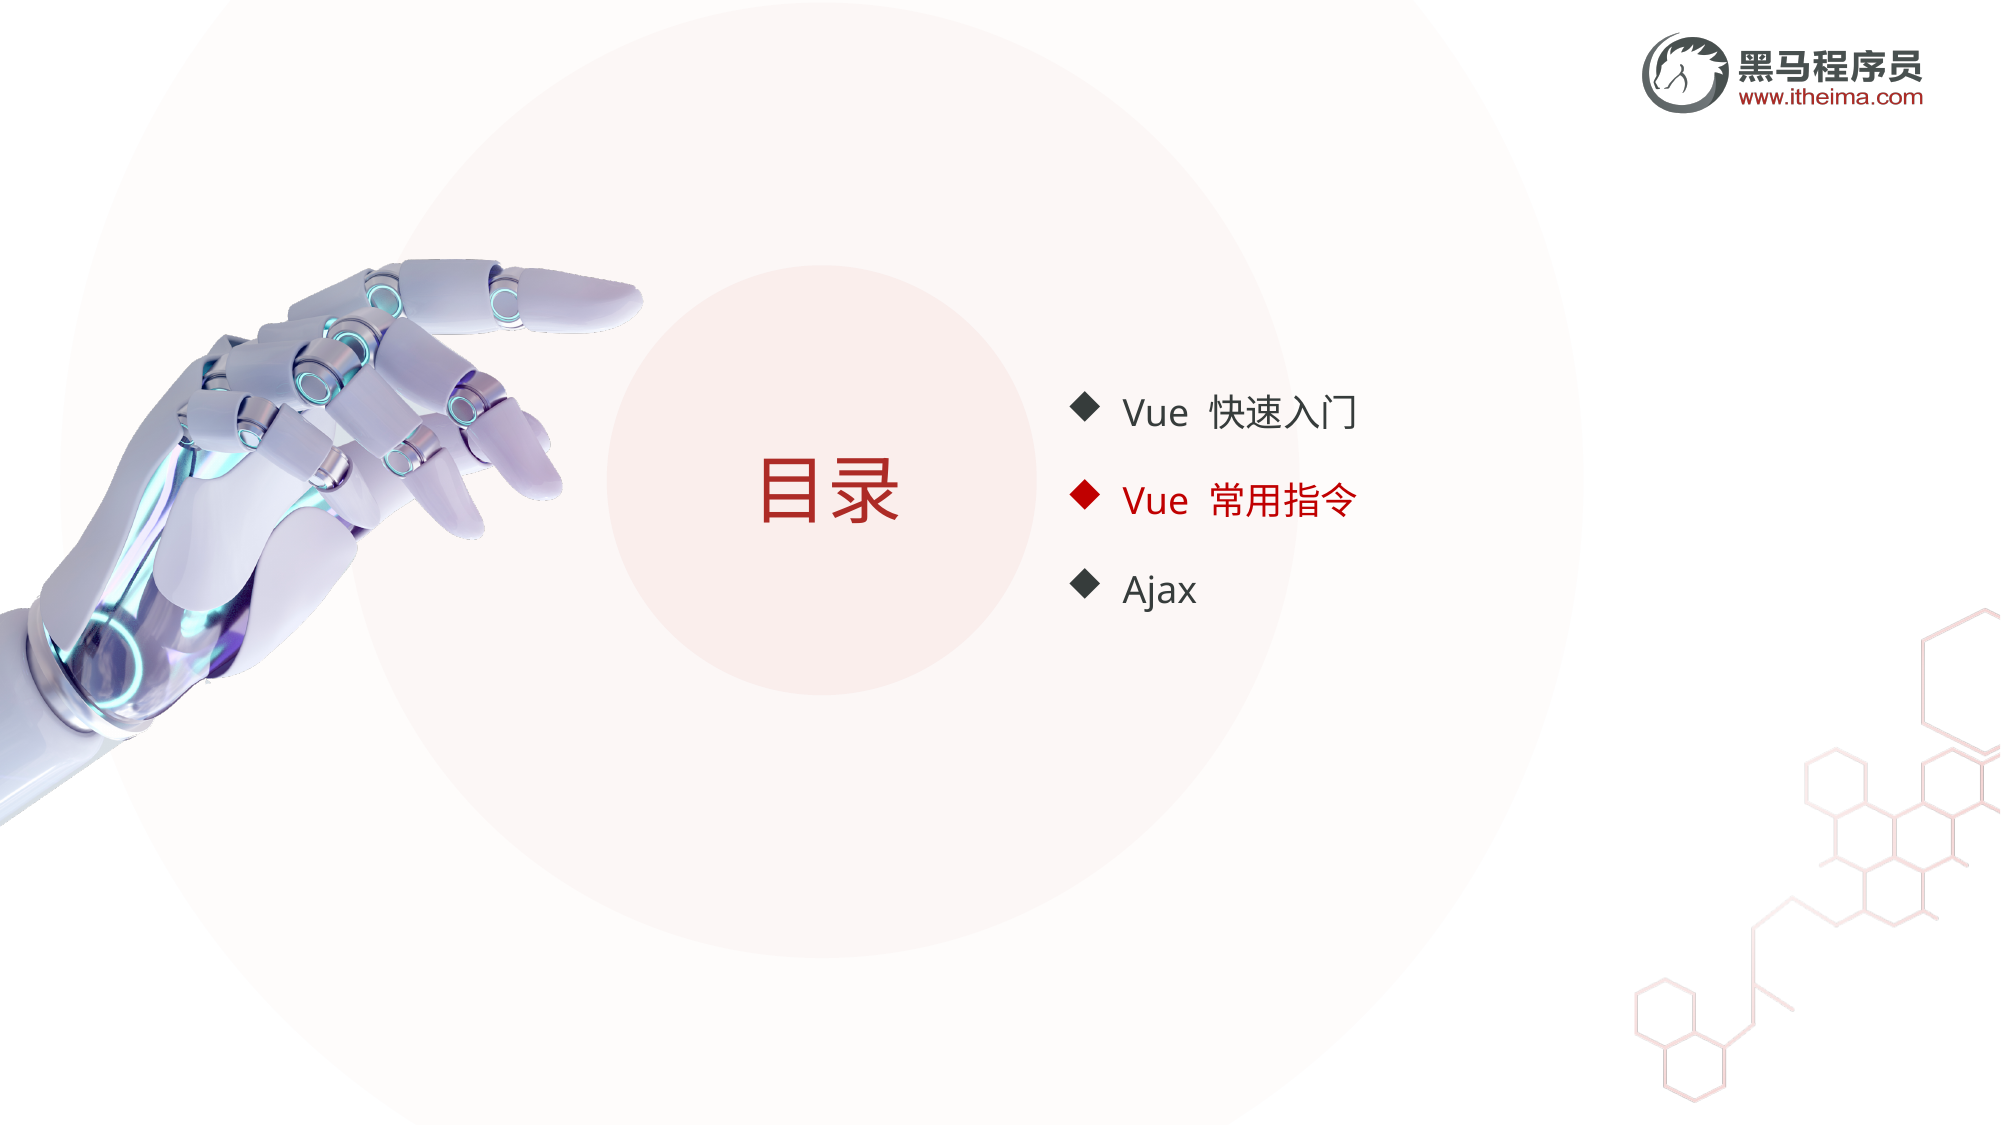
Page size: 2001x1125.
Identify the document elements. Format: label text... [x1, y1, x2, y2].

list Vue 快速入门 Vue 常用指令 Ajax [1051, 272, 1658, 705]
picture [0, 37, 660, 977]
text_box message: 'Hello Vue' [1635, 608, 1985, 1102]
picture [1633, 24, 1937, 125]
text_box <span v-if="gender == 1">男生</span> [1635, 629, 1963, 1081]
table_cell 挂载完成 [1635, 673, 1919, 1038]
text_box [1635, 651, 1941, 1060]
